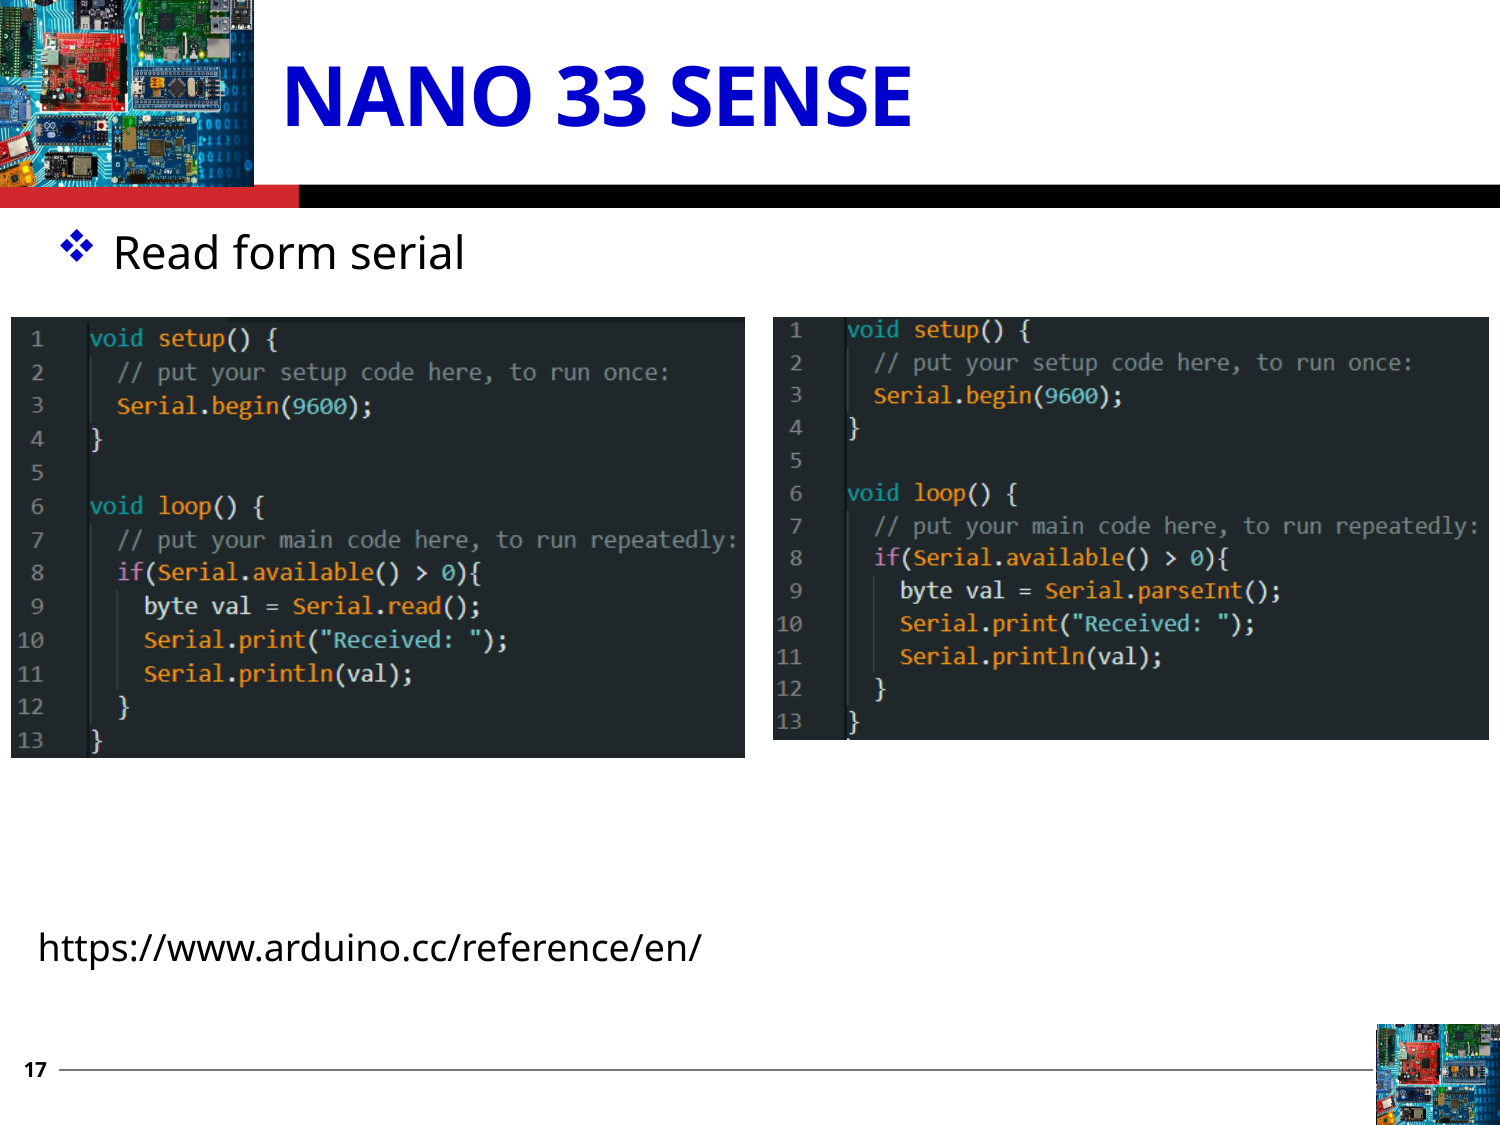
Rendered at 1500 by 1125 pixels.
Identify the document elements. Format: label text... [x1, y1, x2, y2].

text_box https://www.arduino.cc/reference/en/ [22, 916, 718, 977]
list Read form serial [41, 219, 1471, 1071]
title Nano 33 Sense [265, 25, 1471, 161]
picture [1376, 1024, 1500, 1125]
slide_number 17 [11, 1052, 59, 1089]
picture [773, 317, 1489, 741]
picture [0, 0, 254, 187]
picture [11, 317, 746, 758]
